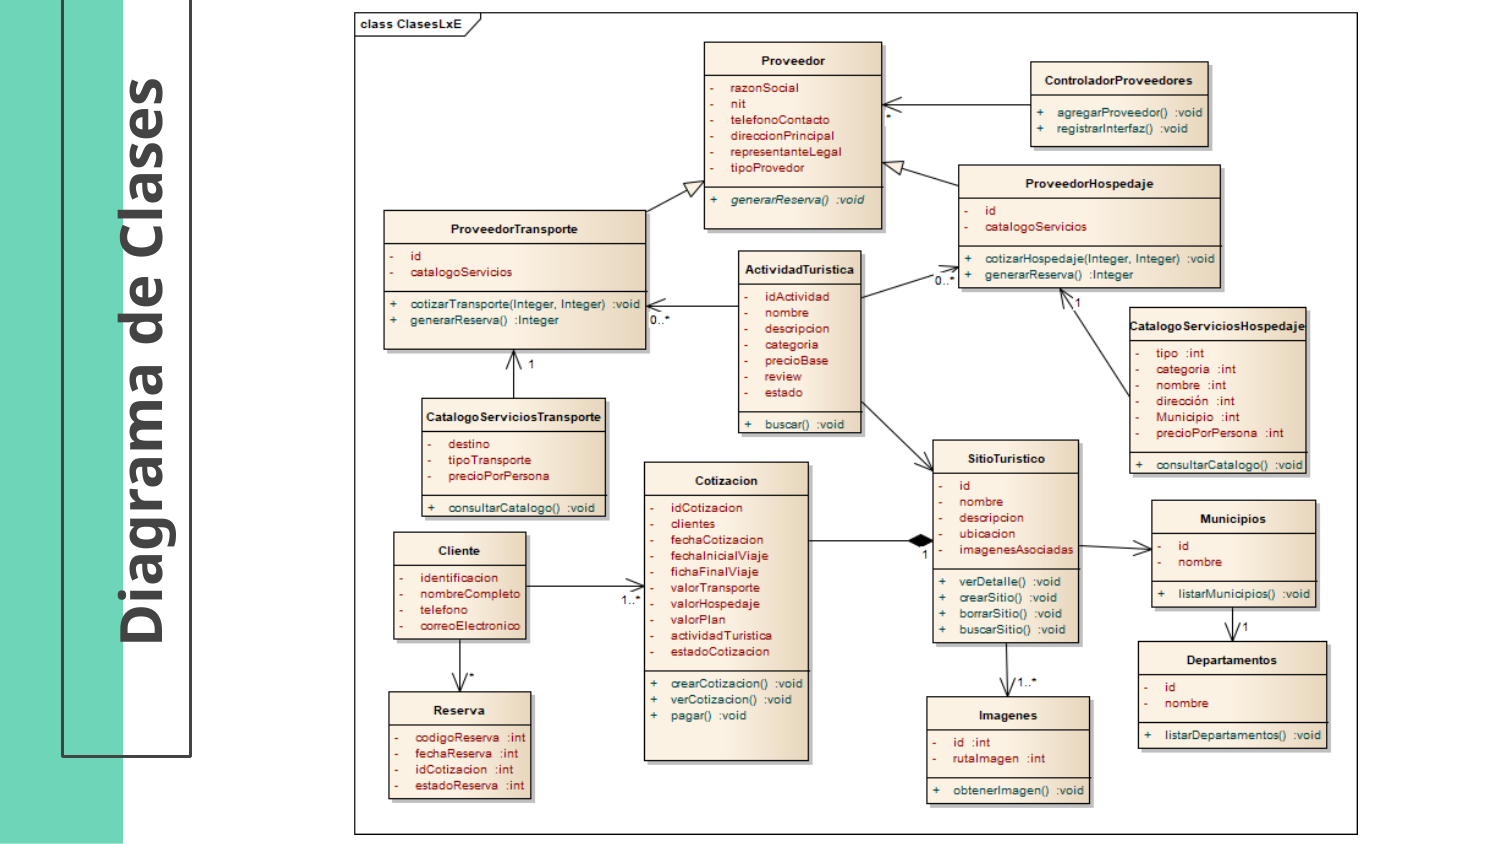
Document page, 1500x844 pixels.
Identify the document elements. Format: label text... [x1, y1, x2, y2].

title Diagrama de Clases [95, 62, 190, 844]
picture [353, 11, 1358, 835]
